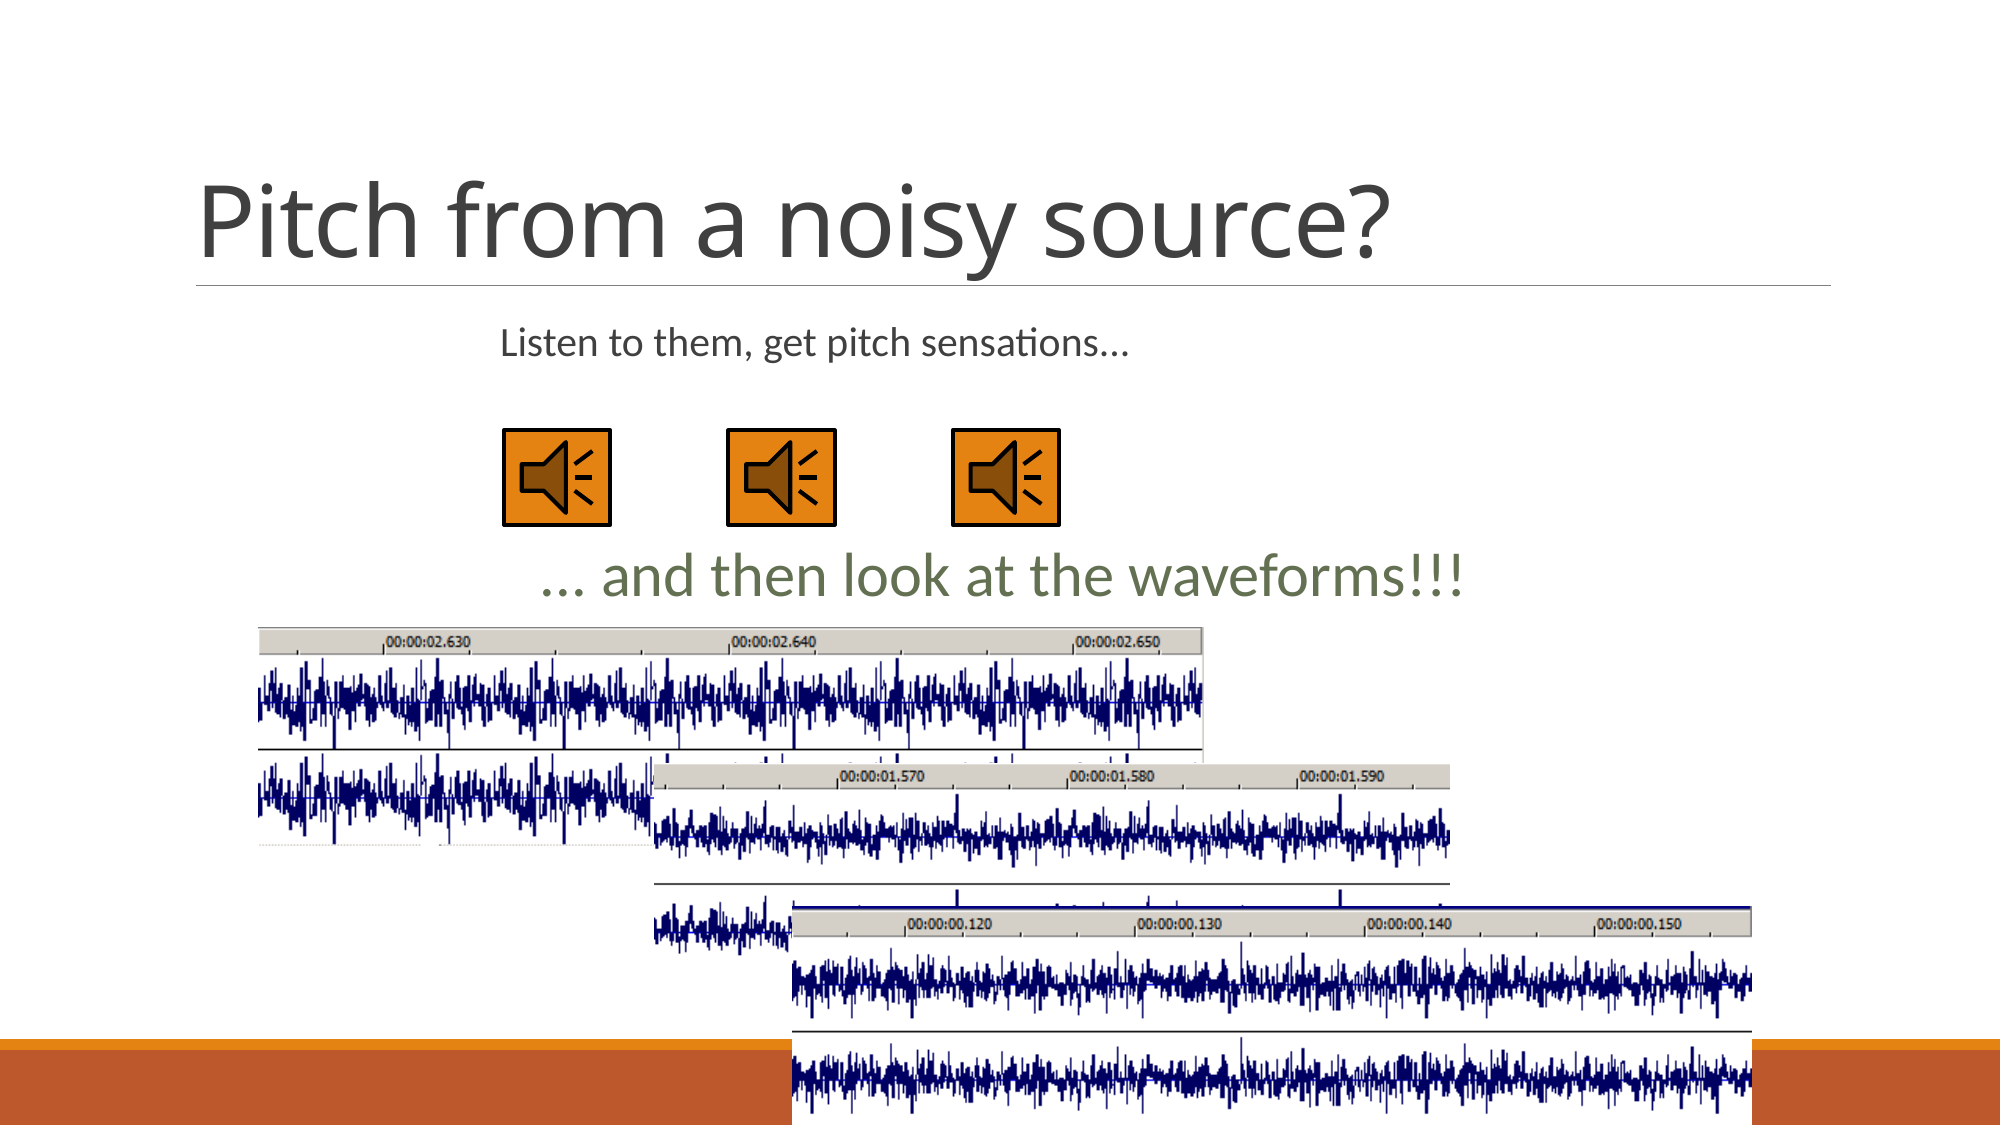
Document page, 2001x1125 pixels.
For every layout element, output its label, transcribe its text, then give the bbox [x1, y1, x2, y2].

picture [258, 626, 1752, 1125]
text_box ... and then look at the waveforms!!! [525, 526, 1675, 801]
text_box [952, 430, 1060, 525]
title Pitch from a noisy source? [180, 47, 1830, 285]
list Listen to them, get pitch sensations... [500, 312, 1650, 587]
text_box [503, 430, 611, 525]
text_box [728, 430, 835, 525]
